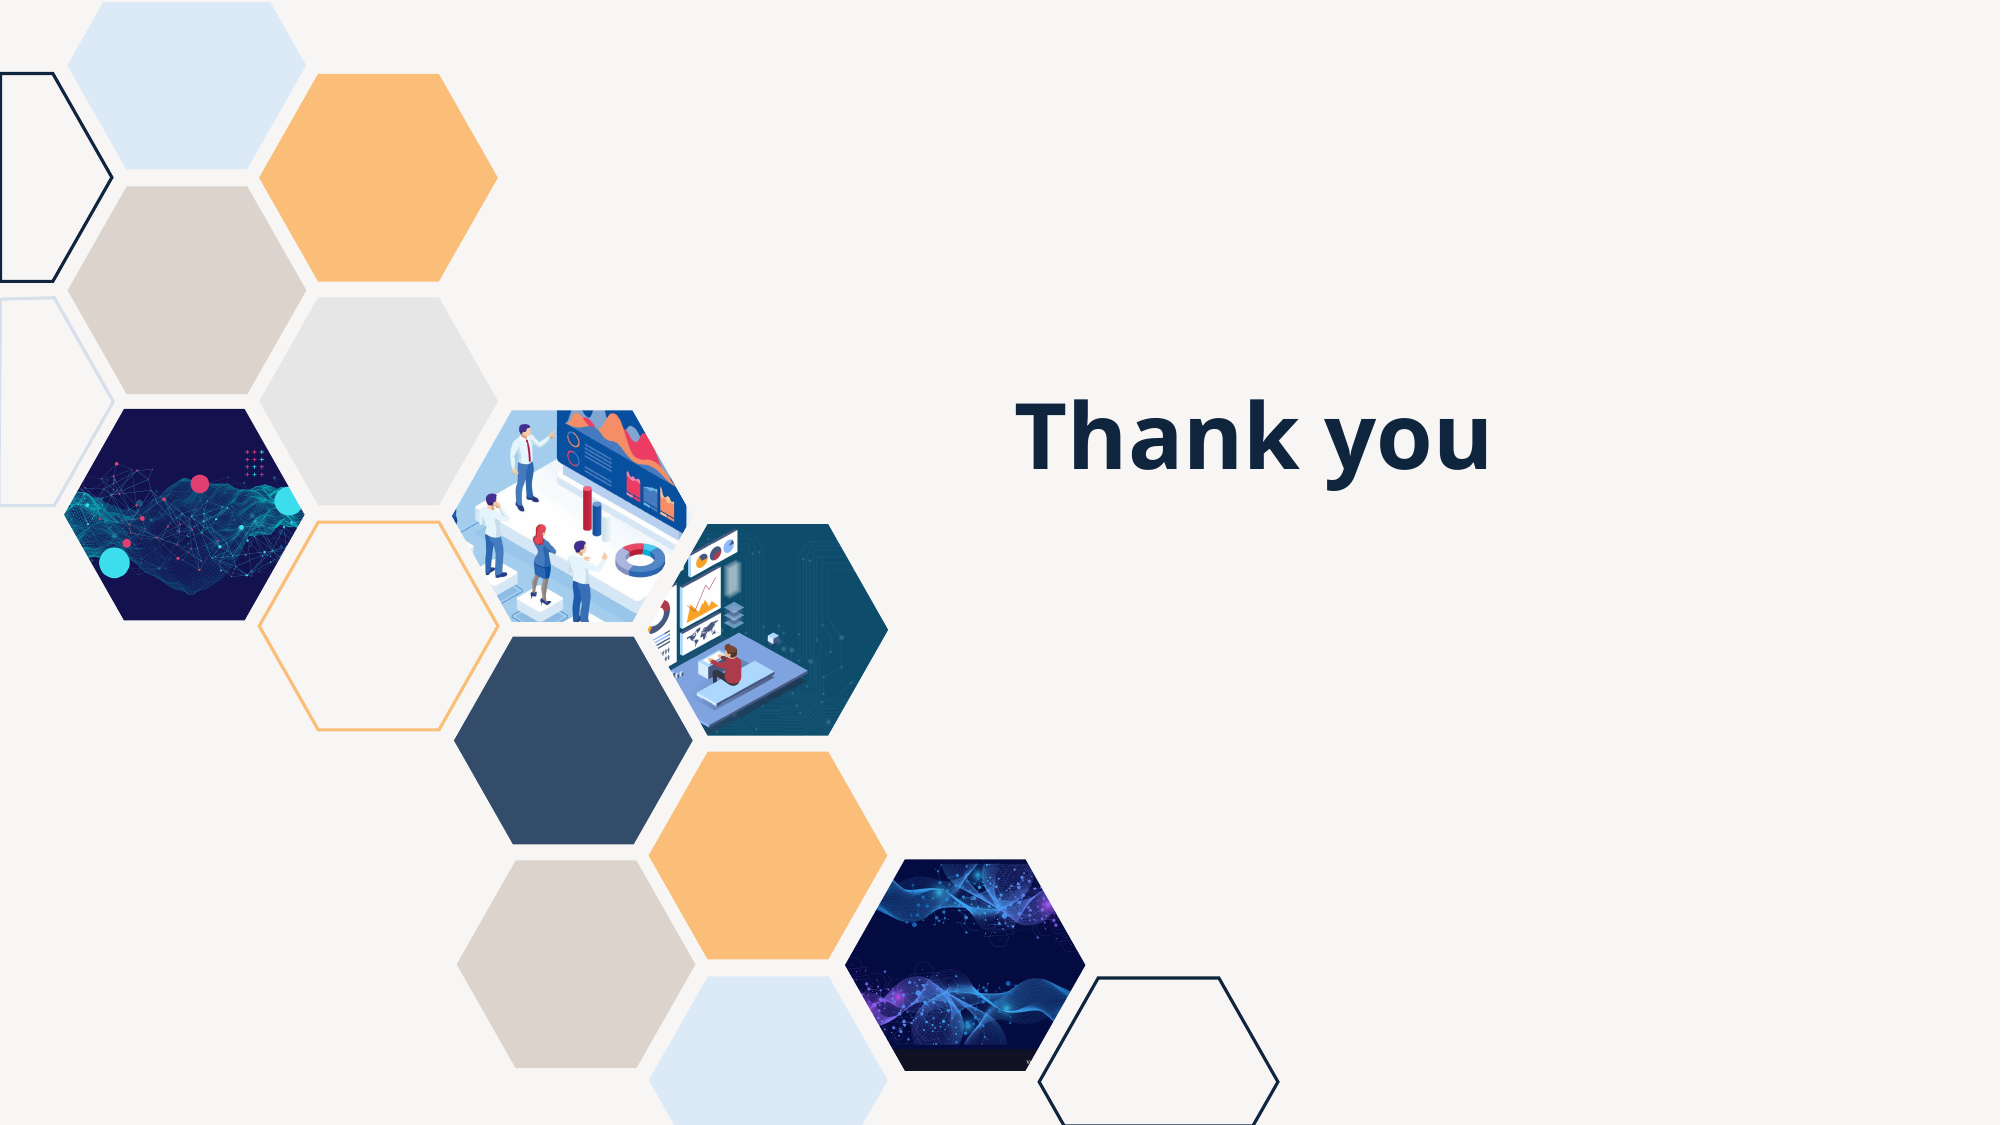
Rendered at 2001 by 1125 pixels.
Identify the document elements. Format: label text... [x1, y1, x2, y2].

picture [451, 410, 889, 736]
picture [844, 859, 1086, 1071]
picture [64, 408, 305, 621]
title Thank you [999, 279, 1830, 497]
